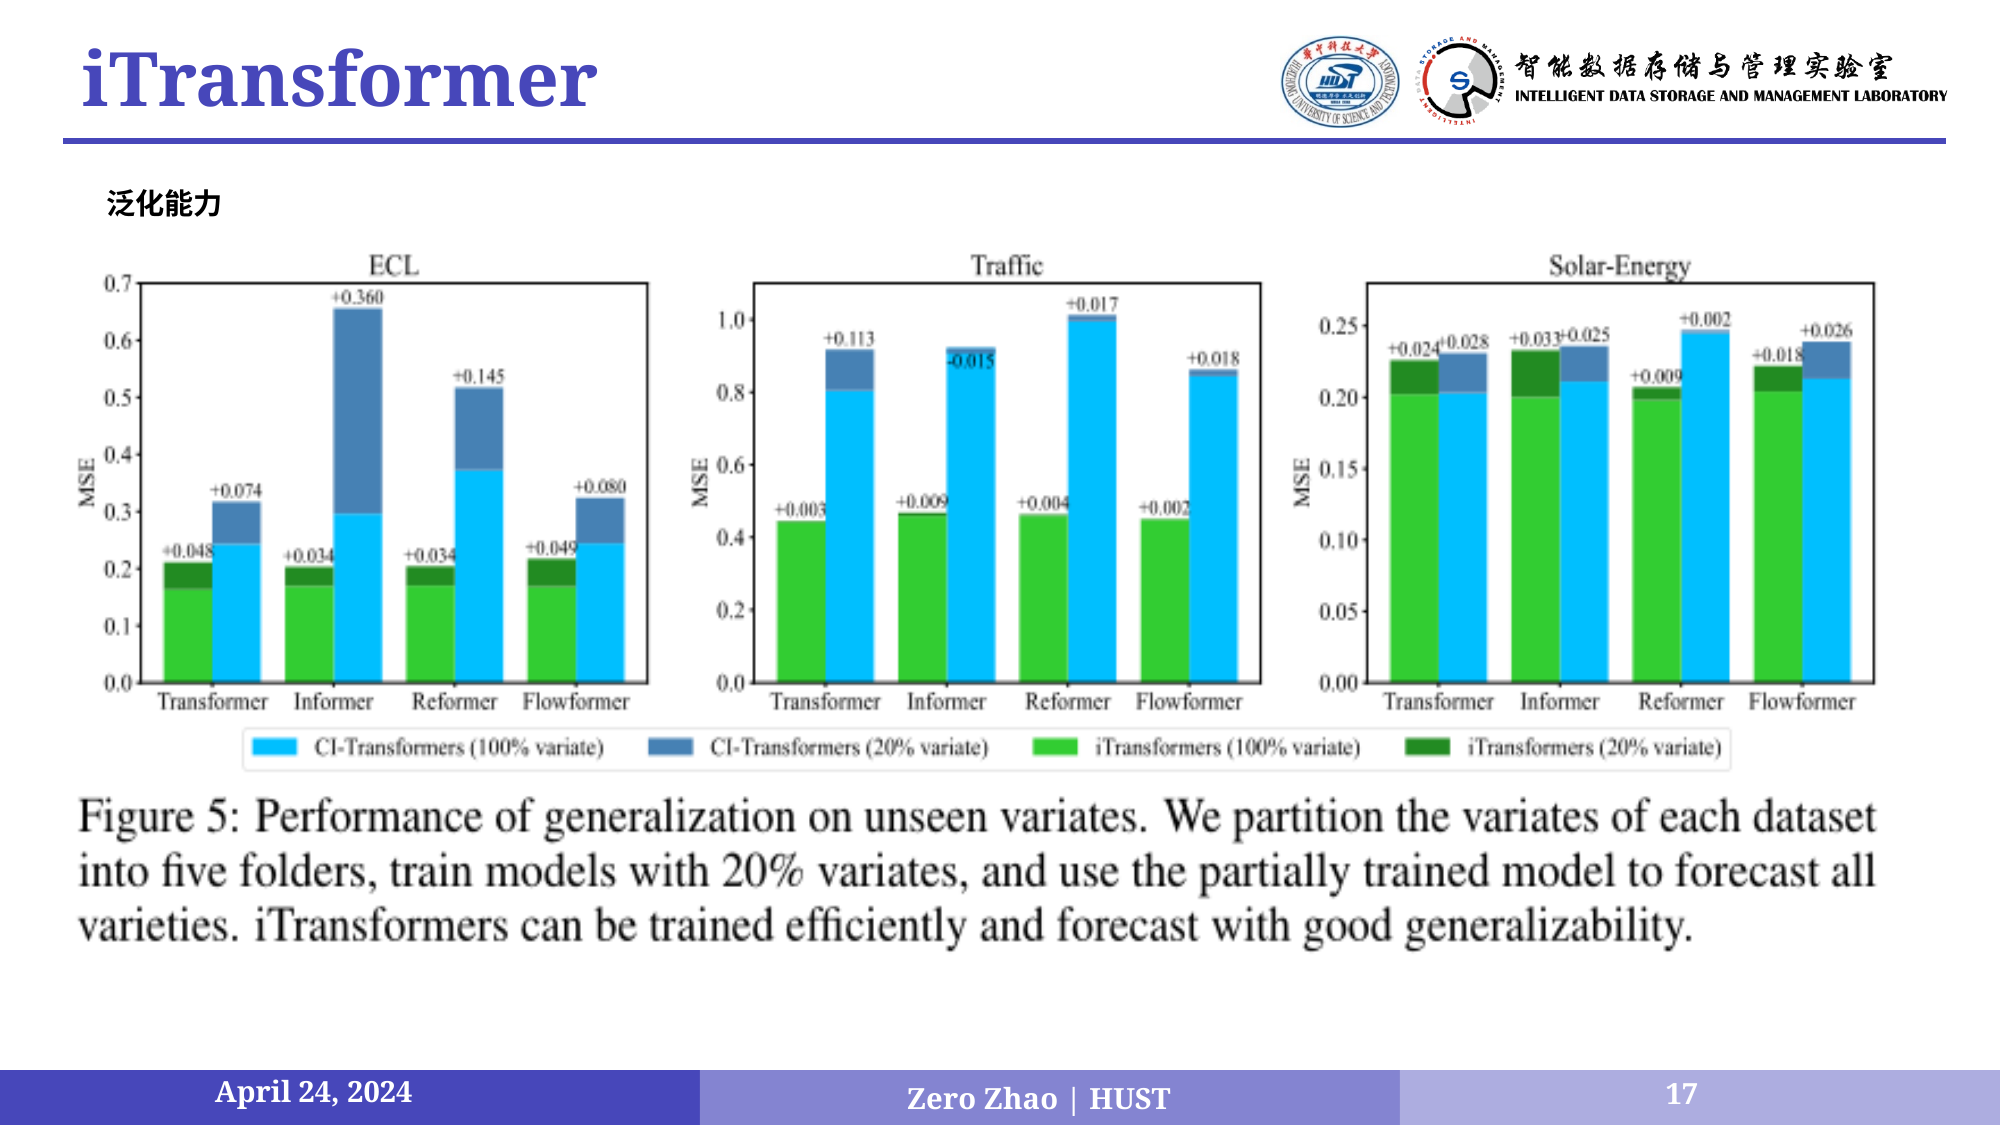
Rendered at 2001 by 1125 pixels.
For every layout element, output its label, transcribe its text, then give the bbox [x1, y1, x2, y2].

text_box [0, 1069, 699, 1125]
text_box [1749, 1069, 2000, 1125]
picture [1280, 35, 1400, 128]
picture [1409, 33, 1955, 128]
text_box iTransformer [68, 27, 1184, 132]
slide_number 17 [1615, 1050, 1749, 1125]
text_box [699, 1120, 1399, 1125]
text_box 泛化能力 [91, 178, 1341, 228]
footer Zero Zhao | HUST [671, 1075, 1414, 1120]
picture [63, 228, 1921, 985]
text_box [1399, 1069, 1615, 1125]
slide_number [199, 1060, 503, 1121]
text_box [699, 1069, 1399, 1075]
